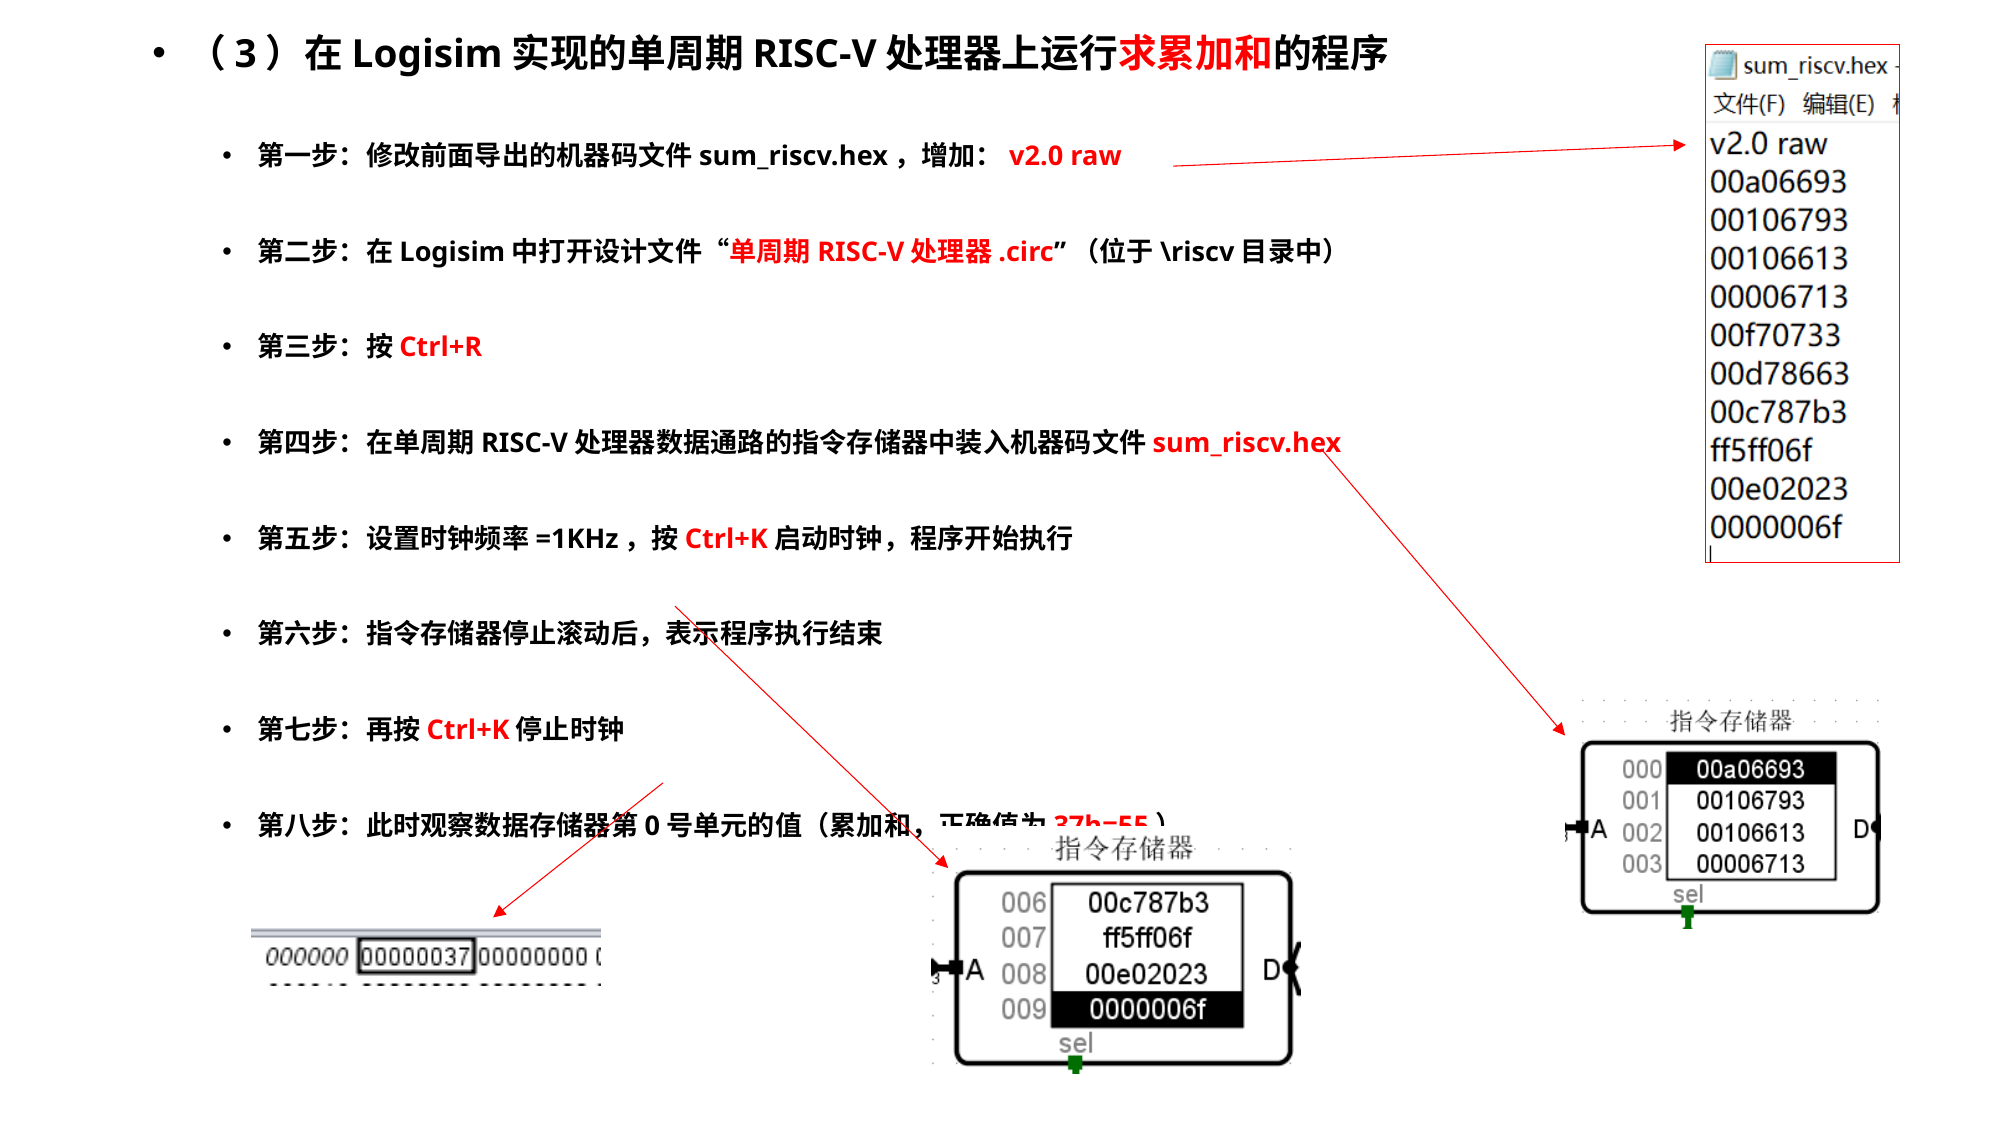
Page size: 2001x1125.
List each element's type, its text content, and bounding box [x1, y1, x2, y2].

list （3）在Logisim实现的单周期RISC-V处理器上运行求累加和的程序 第一步：修改前面导出的机器码文件sum_riscv.hex，增加：v2.0 raw 第二步：在Logisim中打开设计文件“单周期RISC-V处理器.circ”（位于\riscv目录中） 第三步：按Ctrl+R 第四步：在单周期RISC-V处理器数据通路的指令存储器中装入机器码文件sum_riscv.hex 第五步：设置时钟频率=1KHz，按Ctrl+K启动时钟，程序开始执行 第六步：指令存储器停止滚动后，表示程序执行结束 第七步：再按Ctrl+K停止时钟 第八步：此时观察数据存储器第0号单元的值（累加和，正确值为37h=55） [137, 26, 1863, 854]
picture [251, 928, 601, 986]
picture [1565, 685, 1881, 929]
picture [1705, 44, 1900, 563]
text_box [493, 782, 664, 918]
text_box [1321, 448, 1566, 736]
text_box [1173, 144, 1686, 167]
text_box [674, 606, 949, 869]
picture [931, 826, 1301, 1074]
